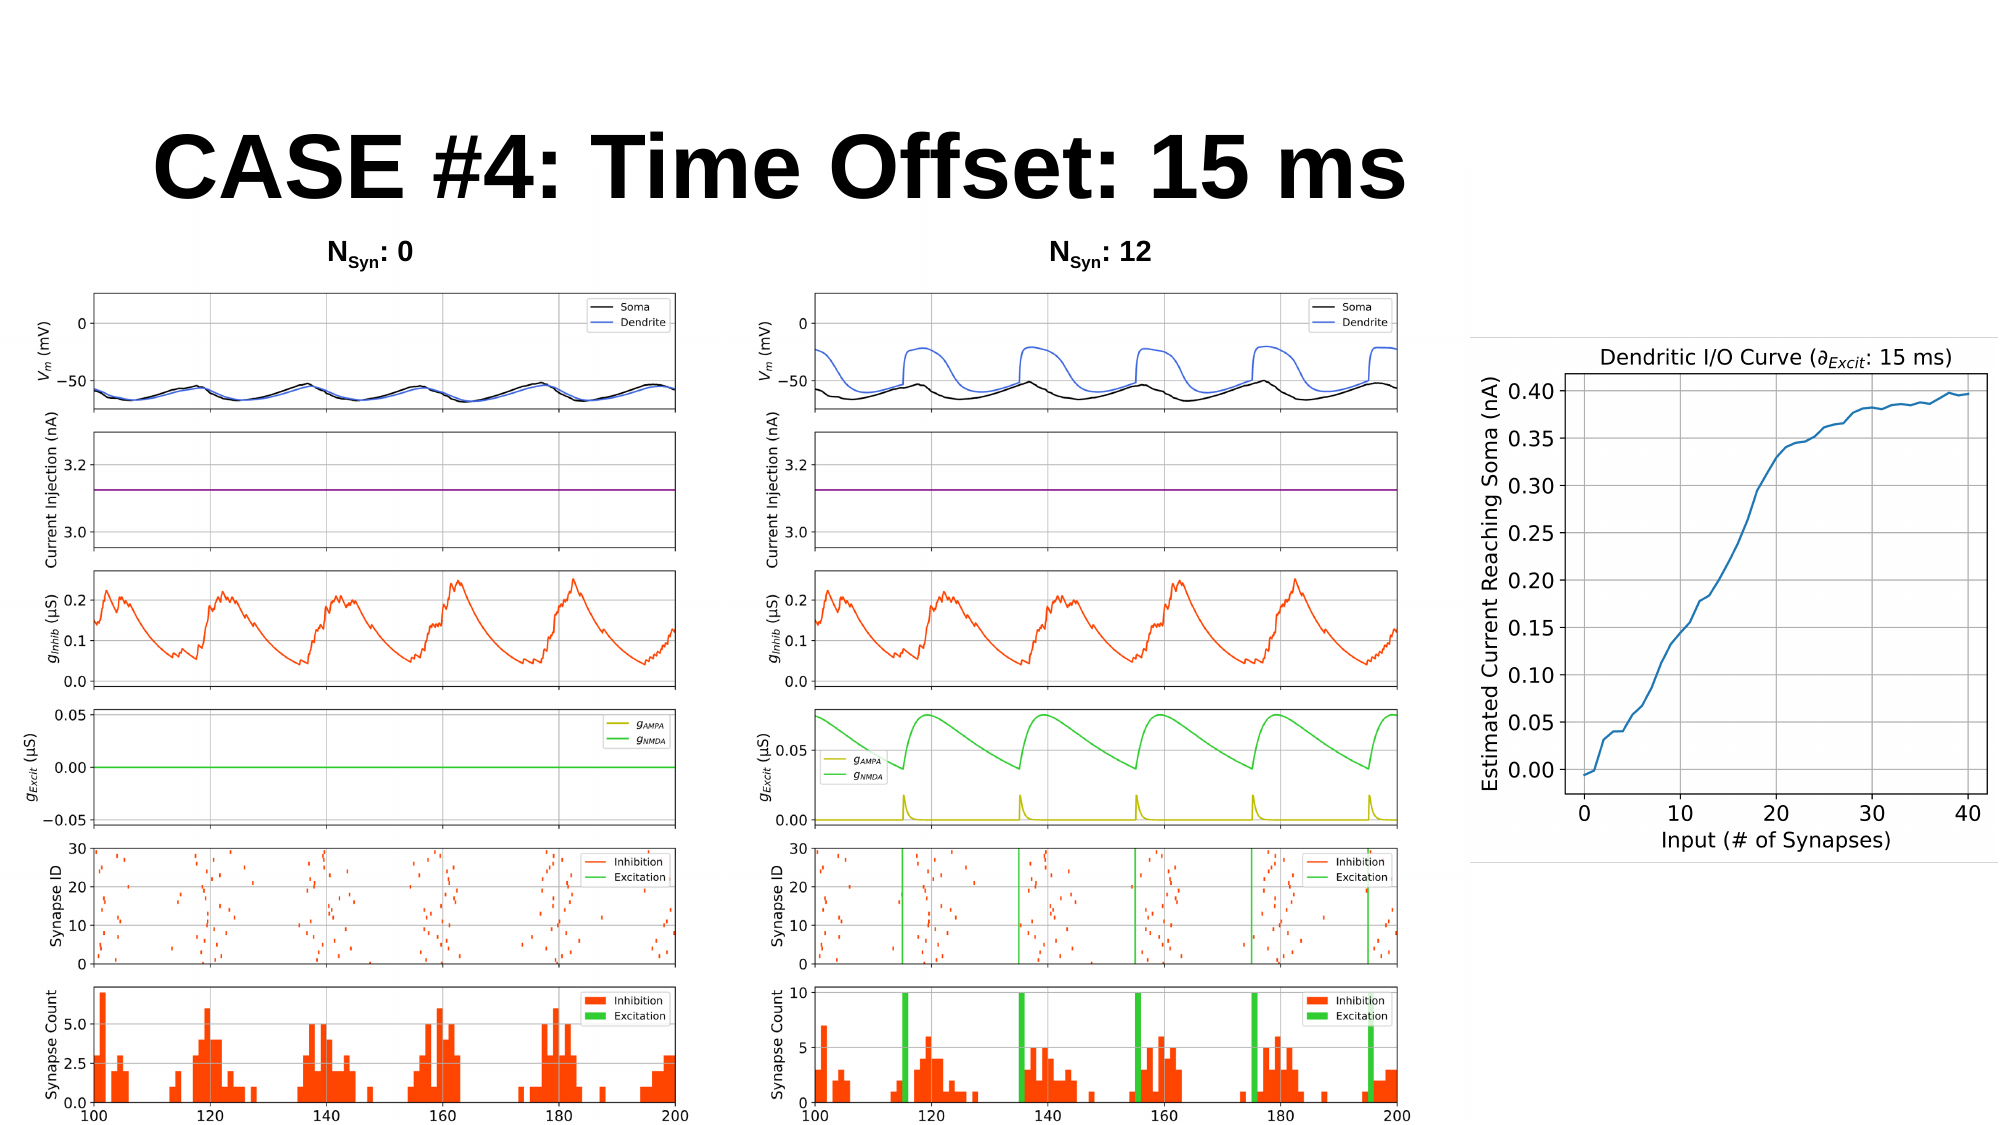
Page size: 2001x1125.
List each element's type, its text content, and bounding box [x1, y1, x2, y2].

picture [0, 167, 1998, 1125]
title CASE #4: Time Offset: 15 ms [137, 59, 1681, 278]
